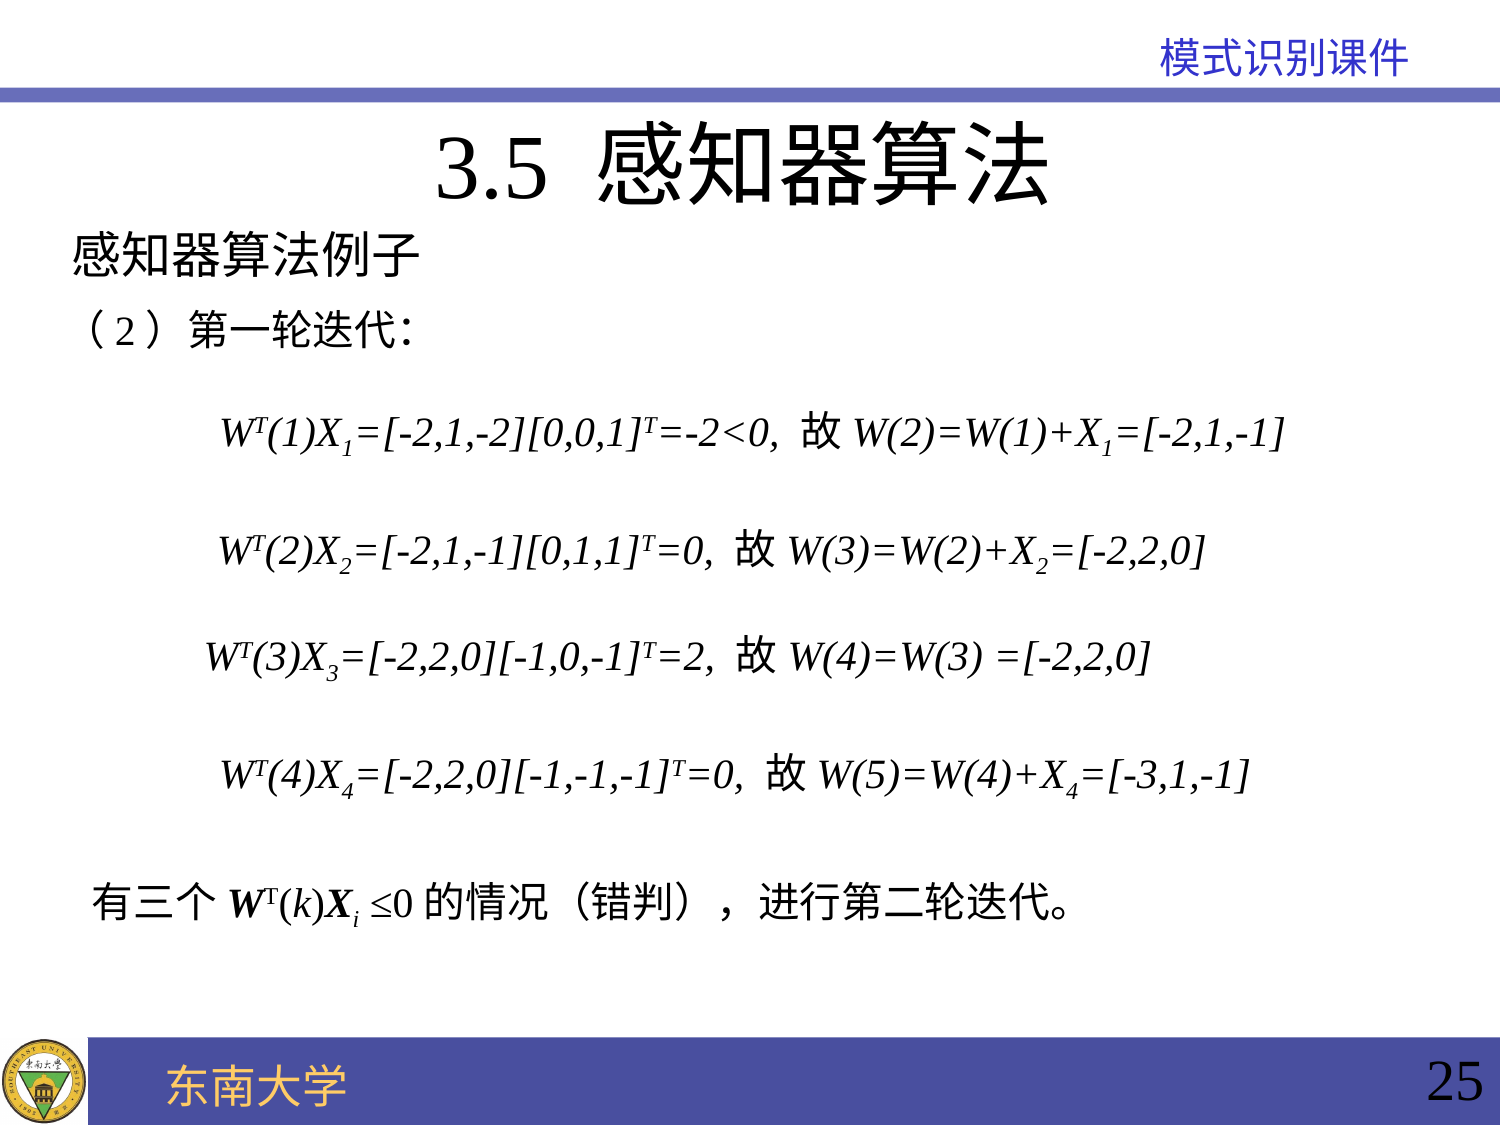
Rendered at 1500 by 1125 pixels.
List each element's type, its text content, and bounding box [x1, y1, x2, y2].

picture [0, 1038, 88, 1125]
text_box 3.5 感知器算法 [112, 99, 1376, 256]
text_box （2）第一轮迭代： [48, 296, 462, 361]
text_box 感知器算法例子 [57, 216, 437, 292]
text_box WT(1)X1=[-2,1,-2][0,0,1]T=-2<0, 故W(2)=W(1)+X1=[-2,1,-1] [204, 397, 1302, 469]
slide_number 25 [1399, 1034, 1500, 1111]
text_box WT(4)X4=[-2,2,0][-1,-1,-1]T=0, 故W(5)=W(4)+X4=[-3,1,-1] [204, 739, 1266, 812]
text_box WT(3)X3=[-2,2,0][-1,0,-1]T=2, 故W(4)=W(3) =[-2,2,0] [189, 621, 1168, 694]
text_box WT(2)X2=[-2,1,-1][0,1,1]T=0, 故W(3)=W(2)+X2=[-2,2,0] [202, 515, 1222, 587]
text_box 有三个WT(k)Xi ≤0的情况（错判），进行第二轮迭代。 [76, 854, 1464, 940]
